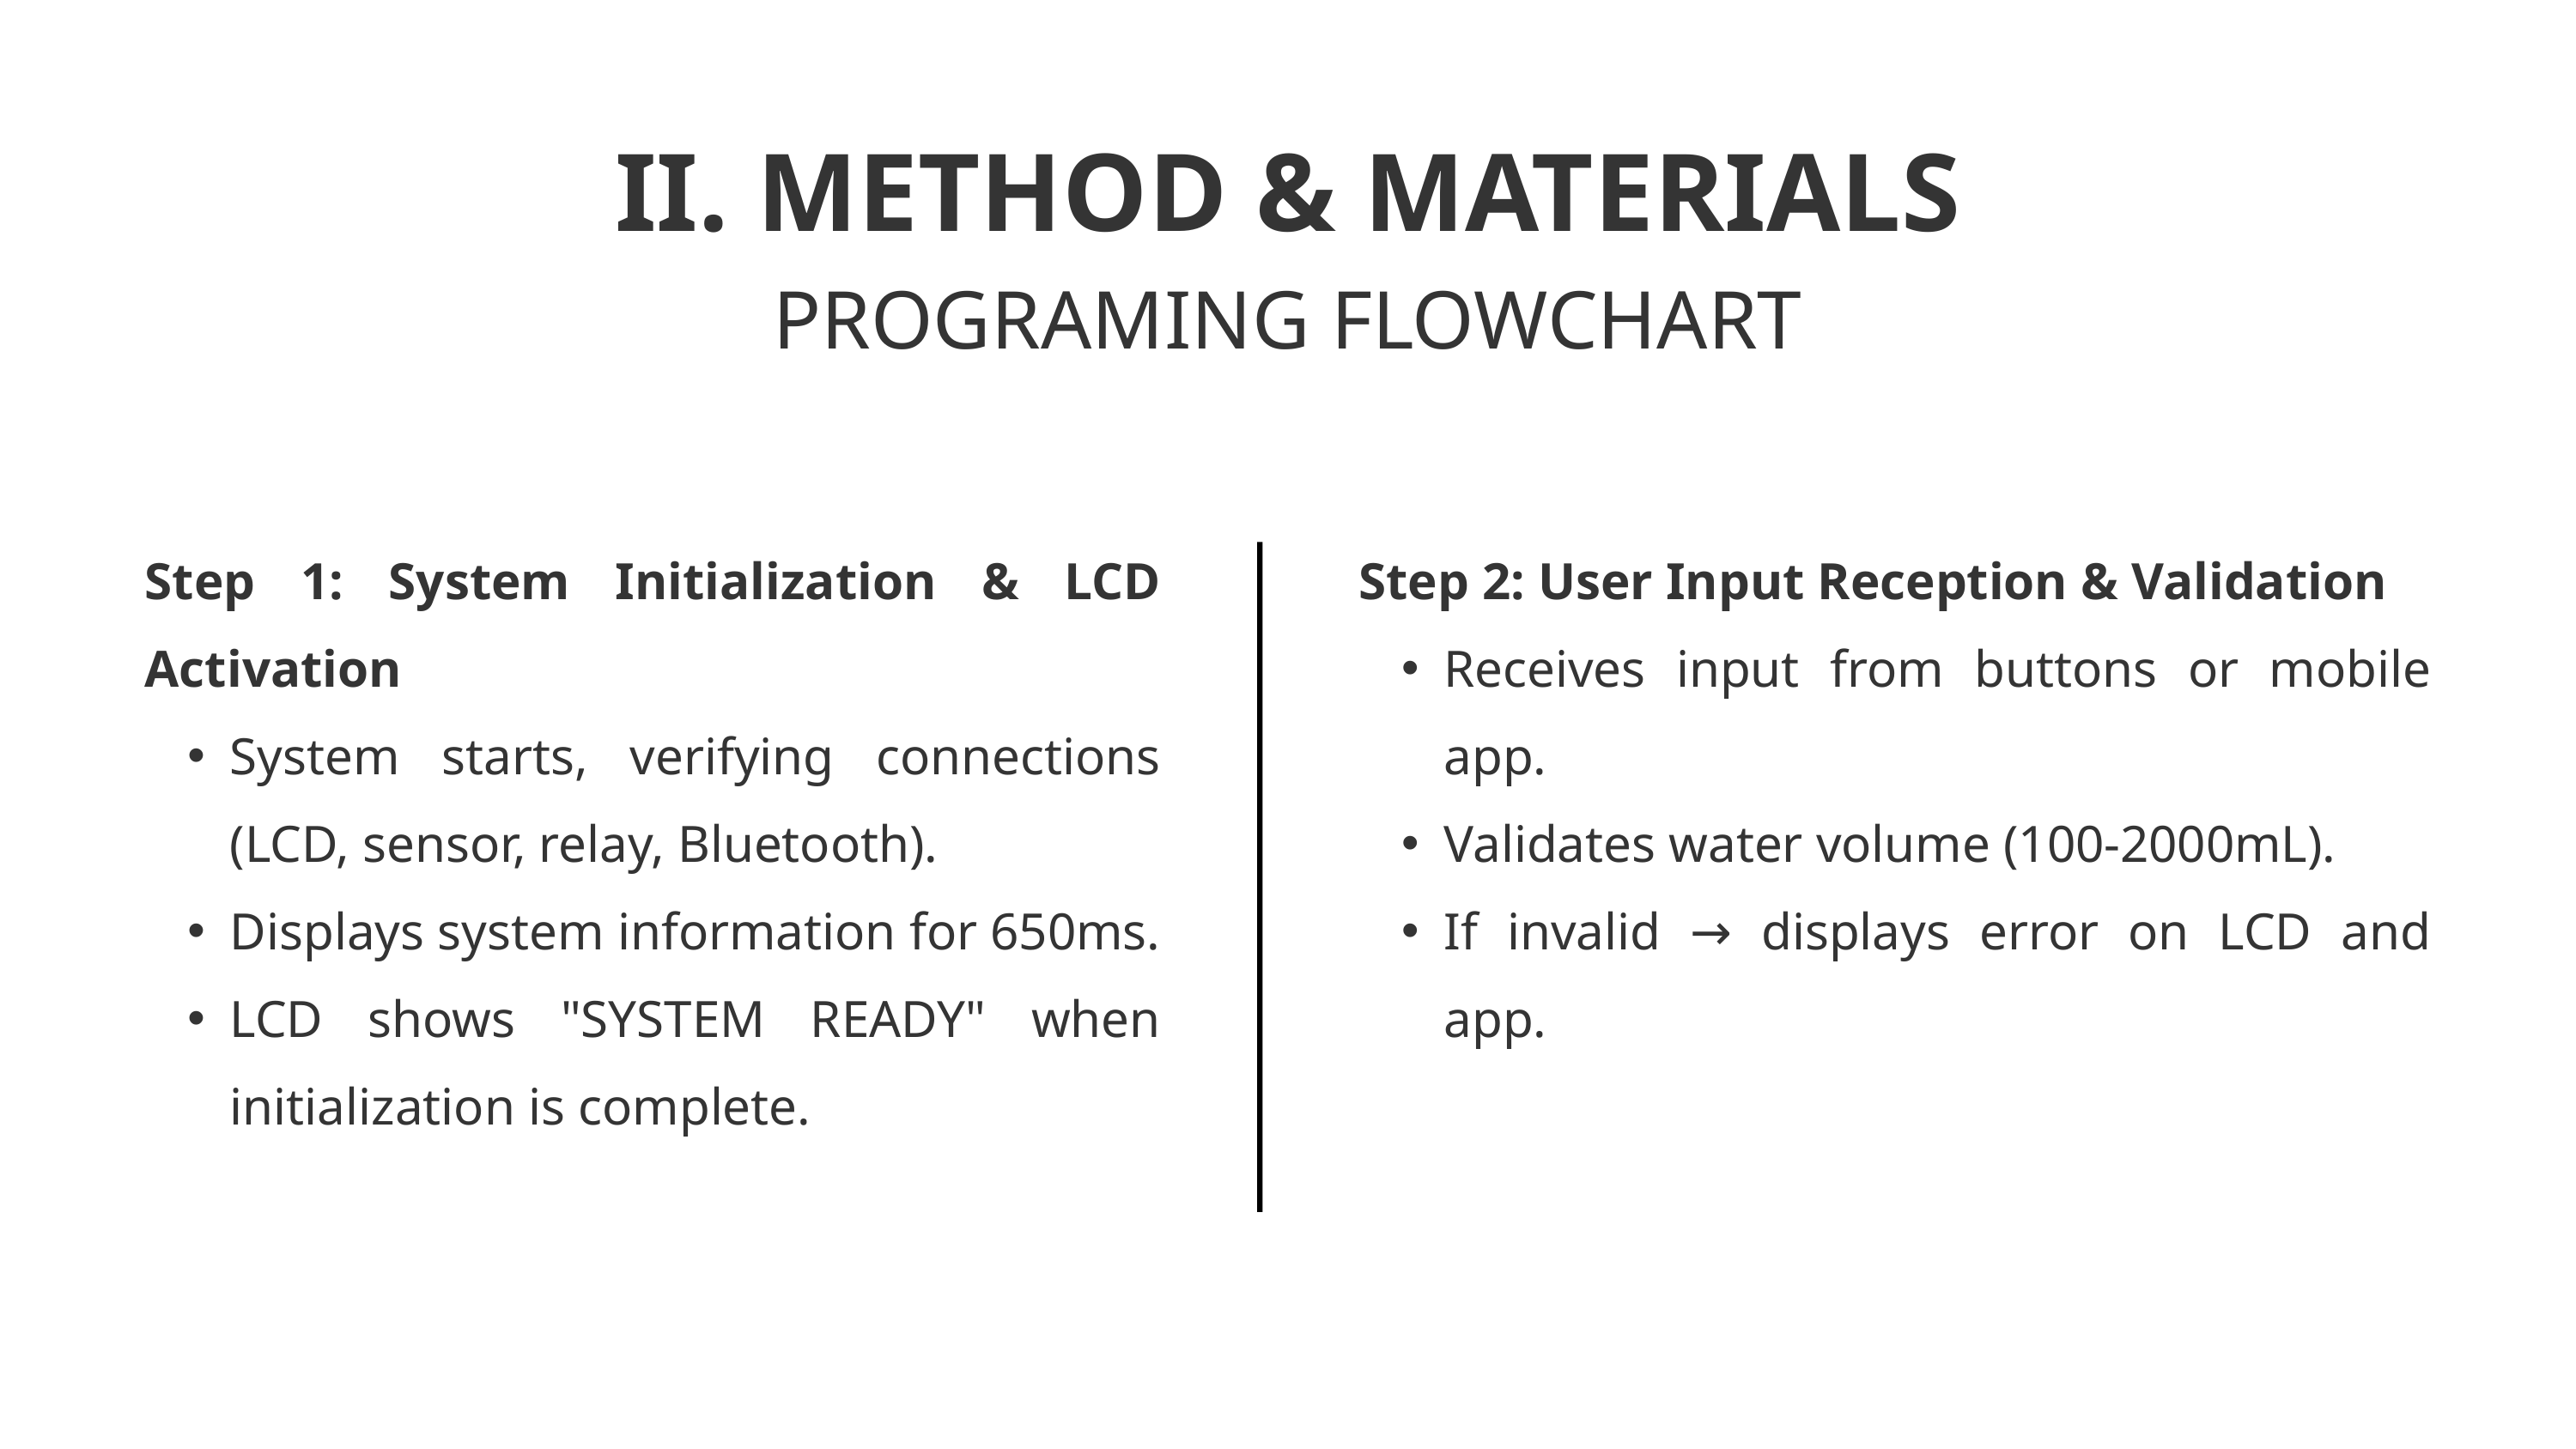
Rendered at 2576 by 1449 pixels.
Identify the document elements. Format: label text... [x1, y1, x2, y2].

text_box Step 2: User Input Reception & Validation Receives input from buttons or mobile app. Validates water volume (100-2000mL). If invalid → displays error on LCD and app. [1358, 522, 2432, 1136]
text_box PROGRAMING FLOWCHART [516, 253, 2060, 366]
text_box II. METHOD & MATERIALS [566, 102, 2010, 253]
text_box Step 1: System Initialization & LCD Activation System starts, verifying connections (LCD, sensor, relay, Bluetooth). Displays system information for 650ms. LCD shows "SYSTEM READY" when initialization is complete. [144, 522, 1161, 1223]
